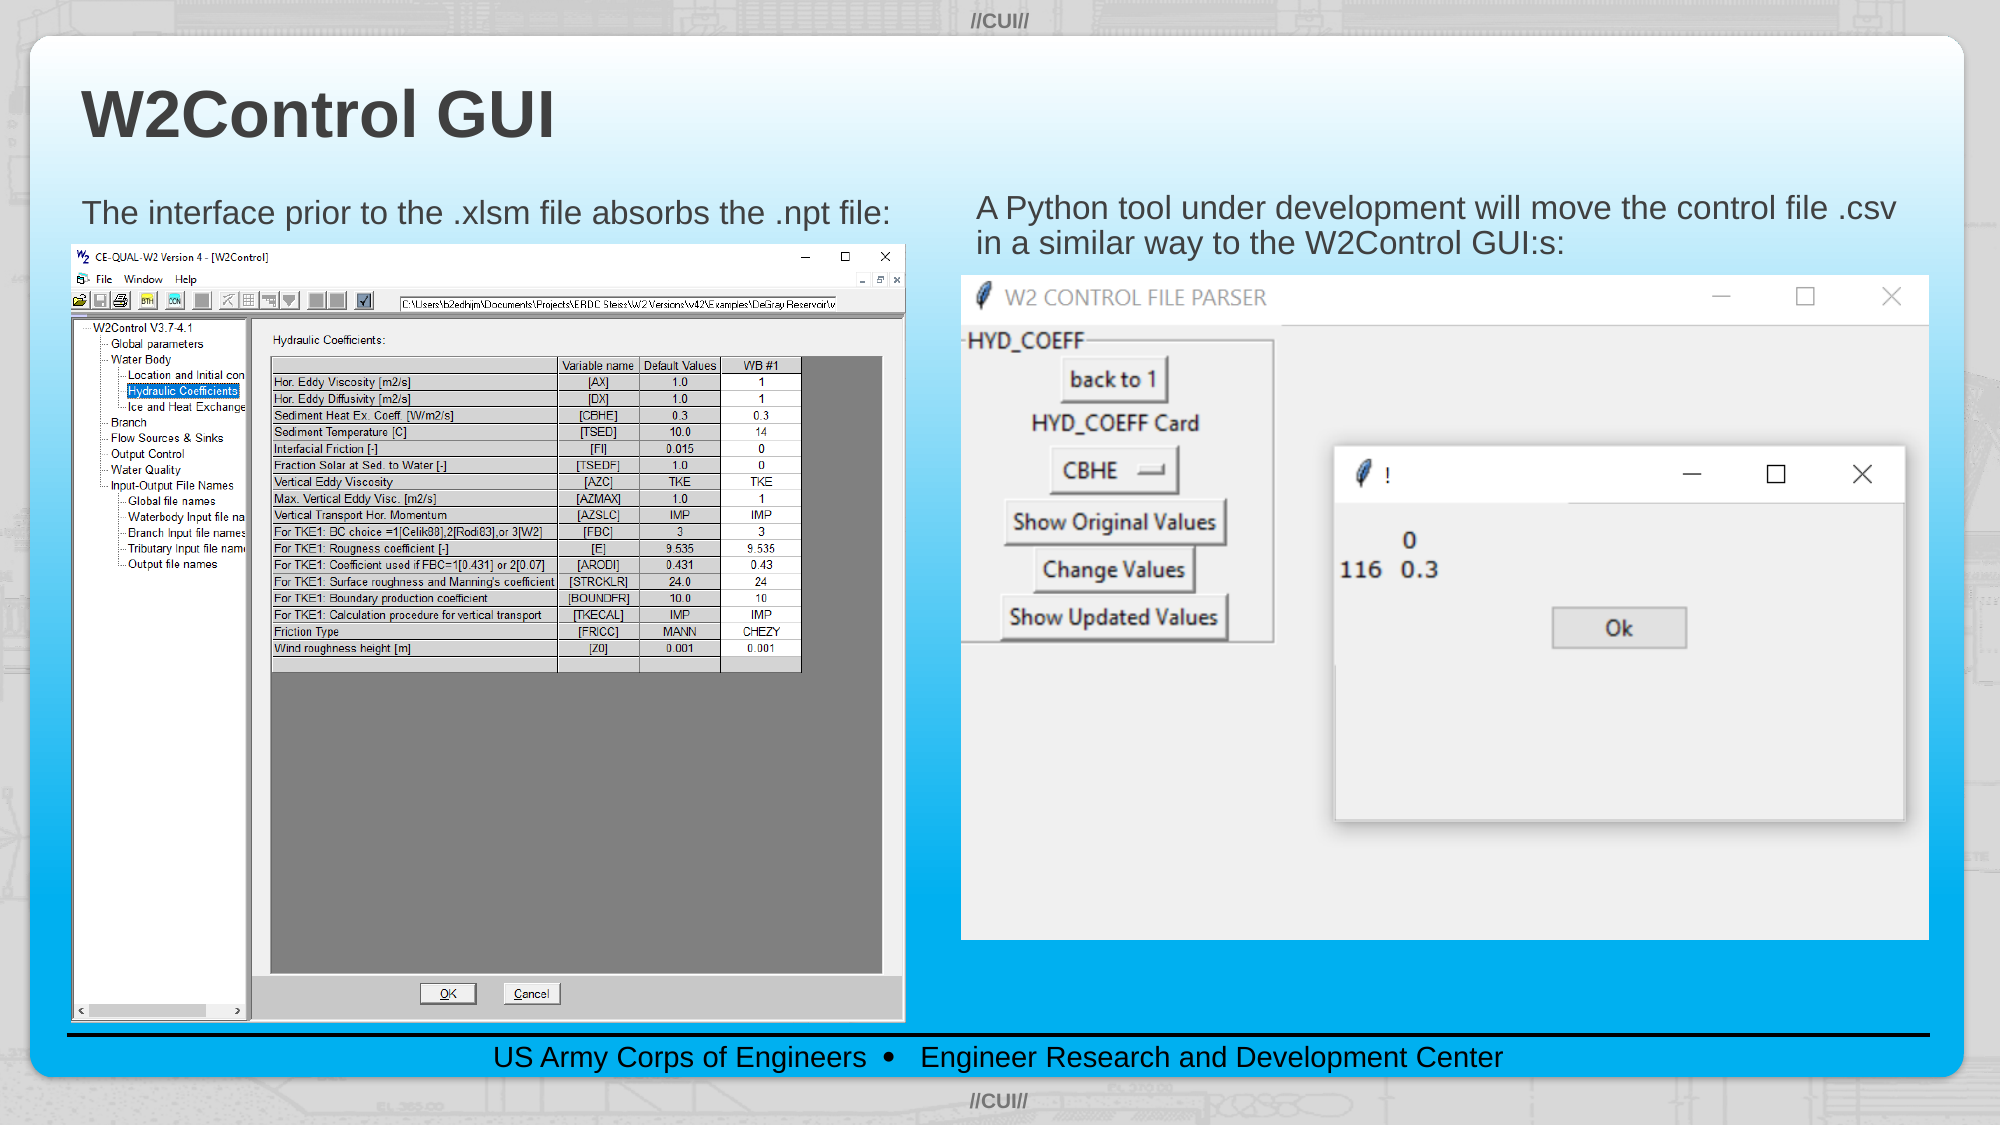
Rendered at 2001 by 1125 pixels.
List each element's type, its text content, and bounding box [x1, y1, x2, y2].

text_box A Python tool under development will move the control file .csv in a similar way to the W2Control GUI:s: [961, 183, 1934, 270]
title W2Control GUI [66, 44, 1901, 178]
list The interface prior to the .xlsm file absorbs the .npt file: [66, 183, 933, 254]
picture [0, 0, 2000, 1125]
